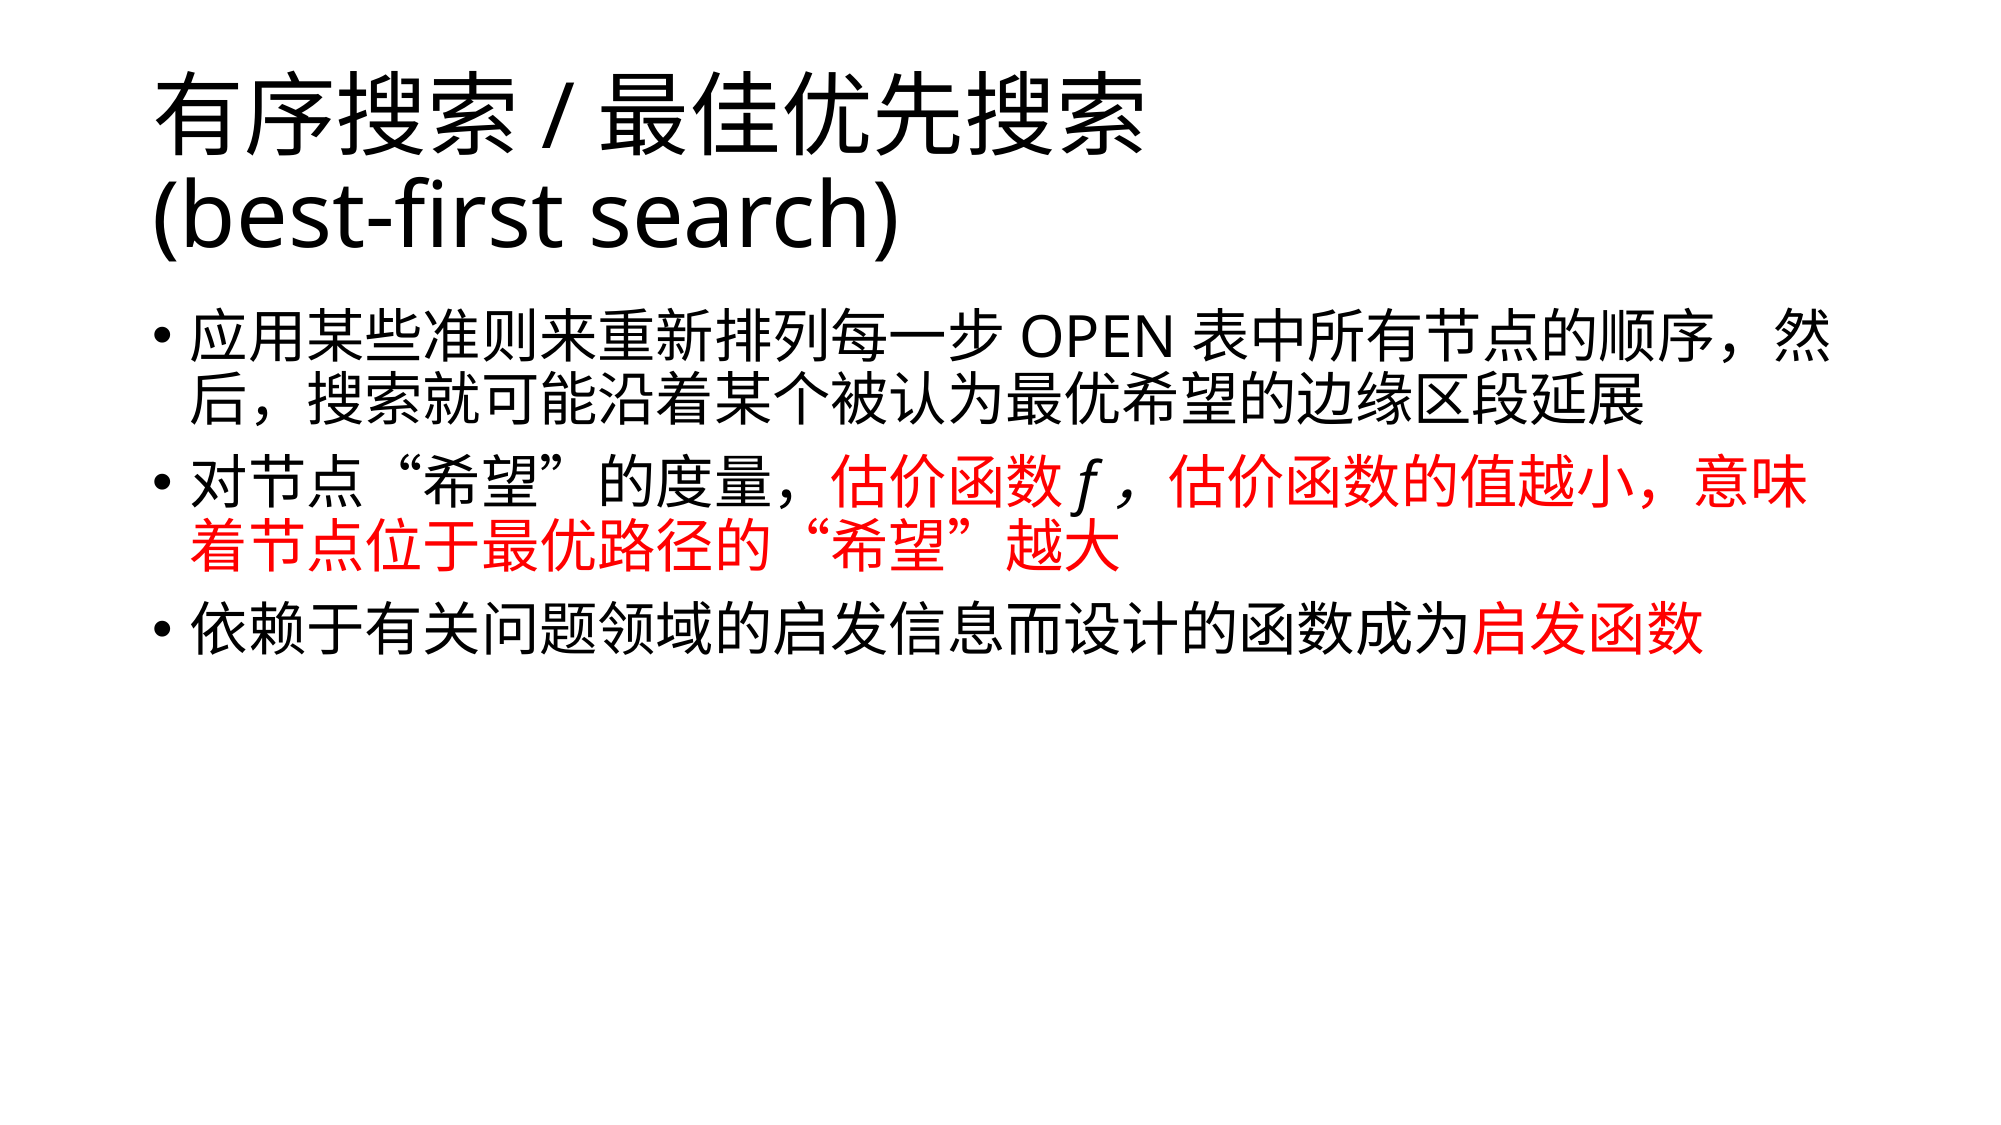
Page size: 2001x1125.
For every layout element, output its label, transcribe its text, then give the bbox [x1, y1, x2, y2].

title 有序搜索/最佳优先搜索 (best-first search) [137, 59, 1863, 278]
list 应用某些准则来重新排列每一步OPEN表中所有节点的顺序，然后，搜索就可能沿着某个被认为最优希望的边缘区段延展 对节点“希望”的度量，估价函数f，估价函数的值越小，意味着节点位于最优路径的“希望”越大 依赖于有关问题领域的启发信息而设计的函数成为启发函数 [137, 299, 1863, 1014]
